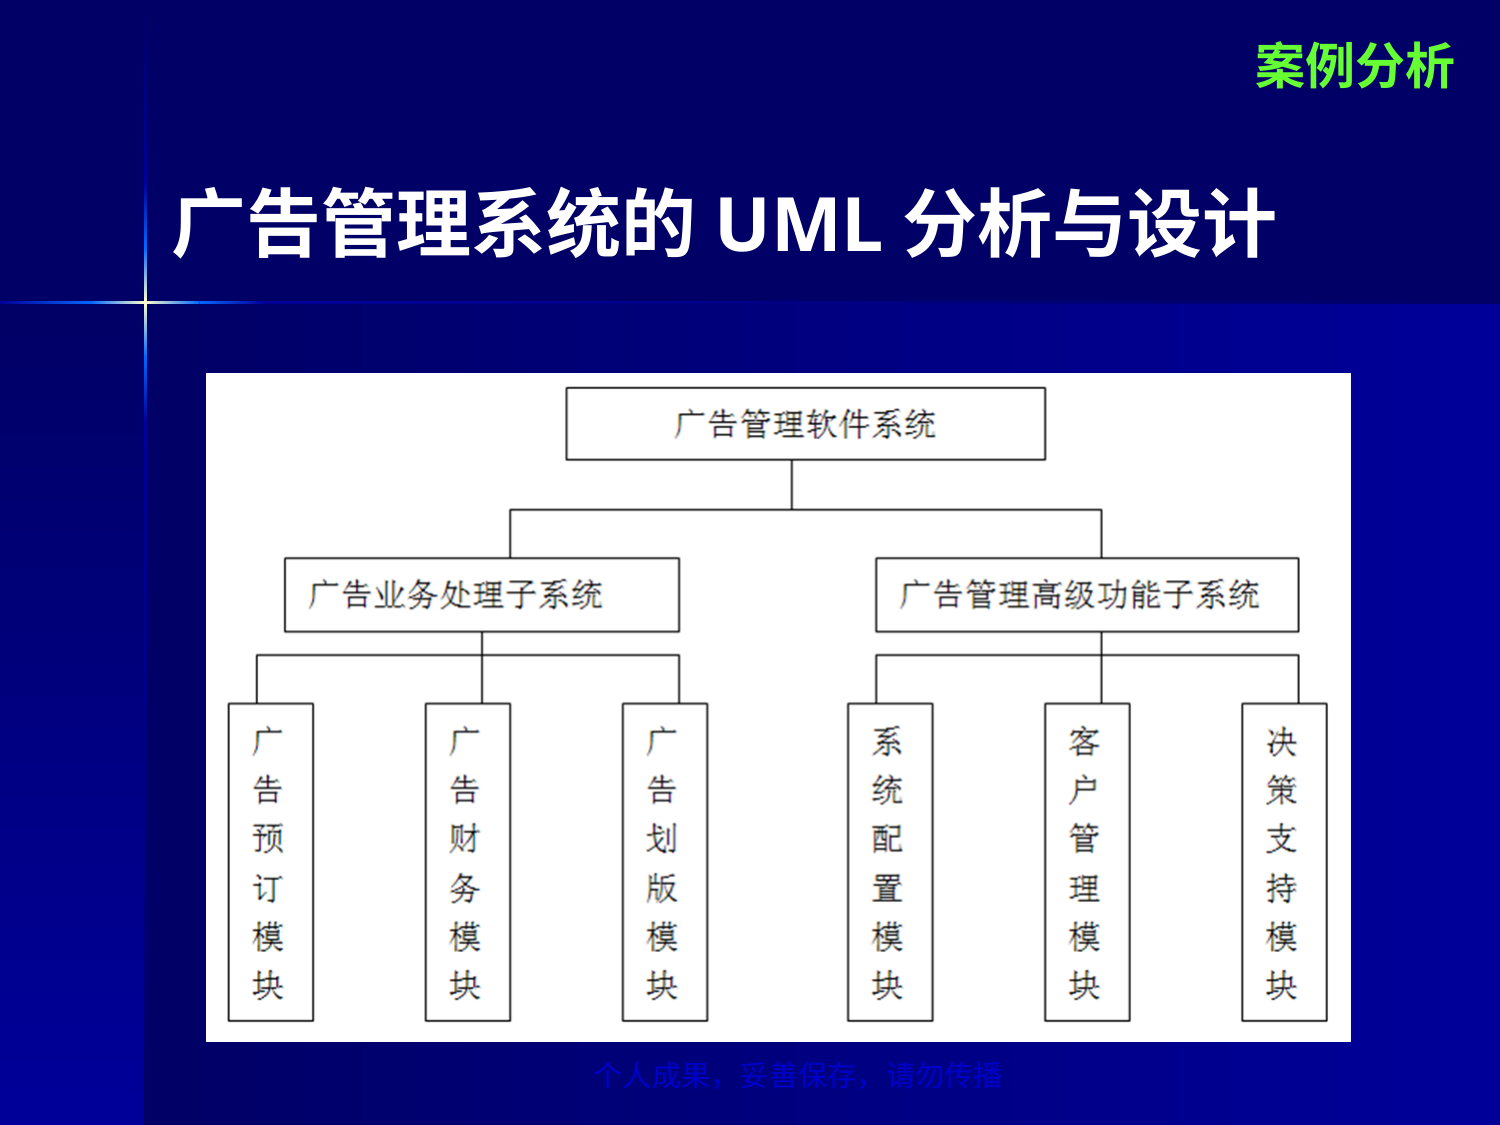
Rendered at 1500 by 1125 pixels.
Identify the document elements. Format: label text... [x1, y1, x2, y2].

footer 个人成果，妥善保存，请勿传播 [560, 1050, 1037, 1125]
list 广告管理系统的UML分析与设计 [0, 160, 1468, 469]
text_box 案例分析 [1208, 26, 1471, 102]
picture [206, 373, 1351, 1042]
